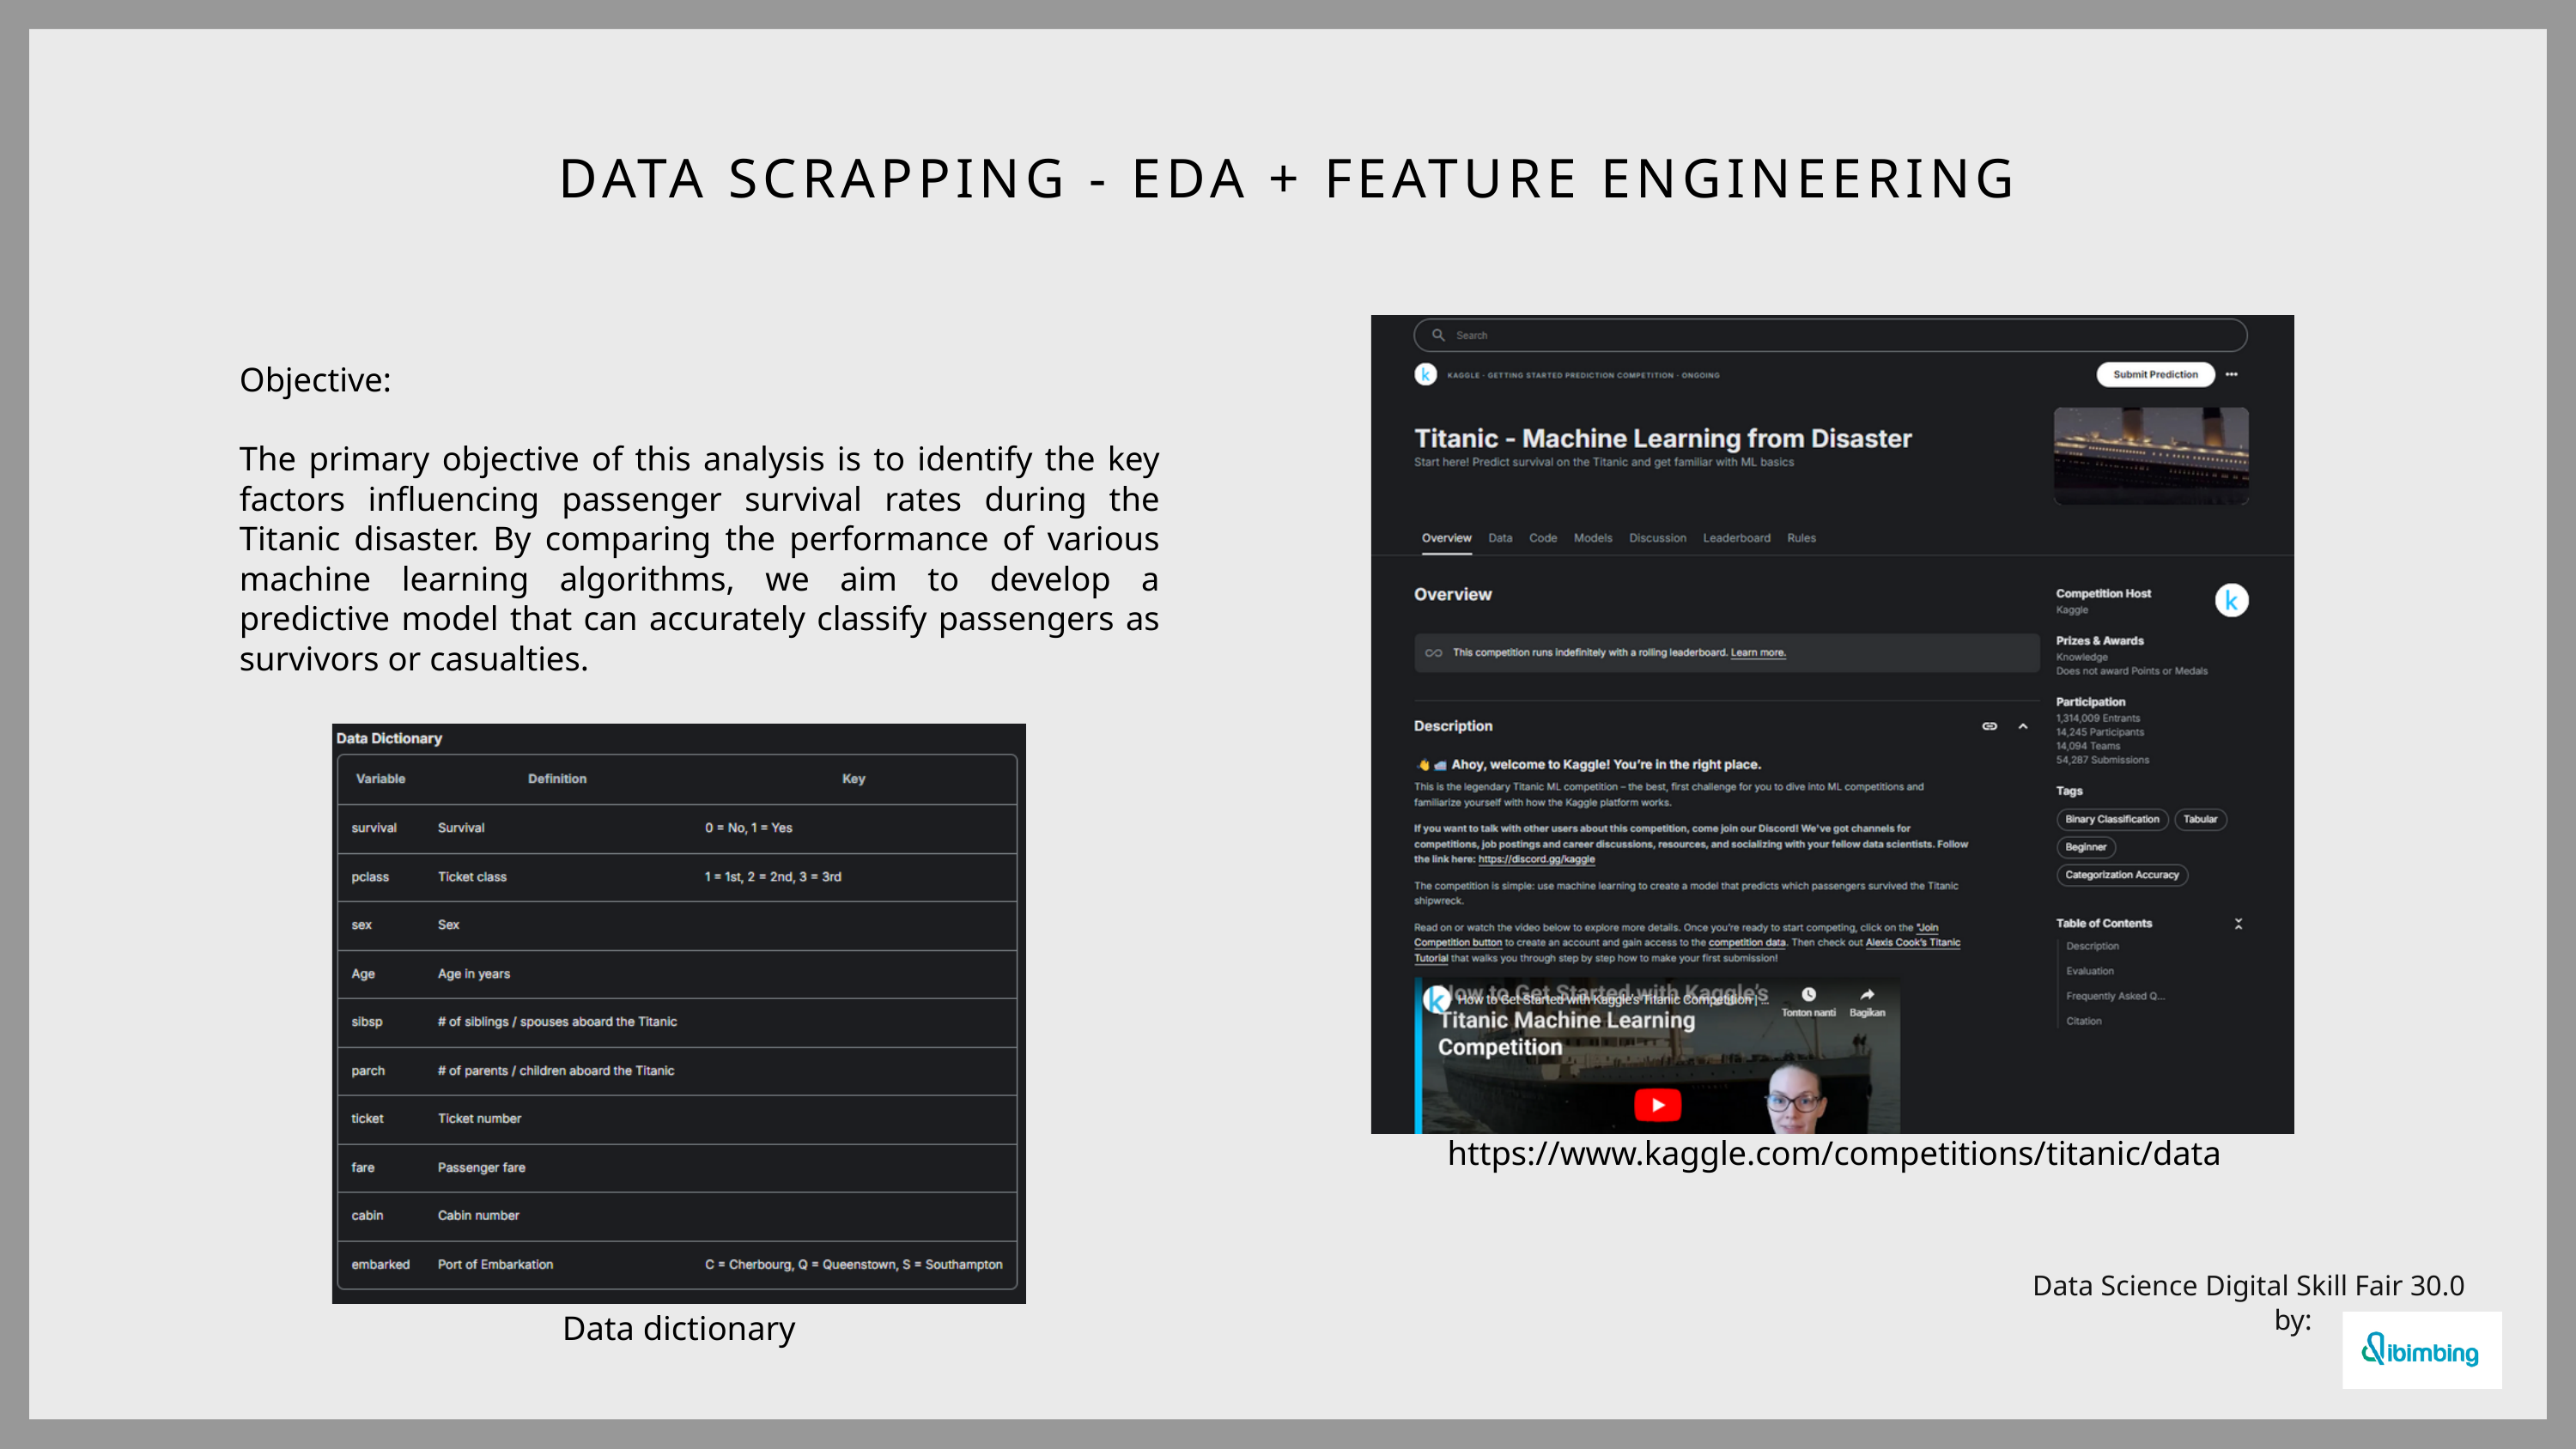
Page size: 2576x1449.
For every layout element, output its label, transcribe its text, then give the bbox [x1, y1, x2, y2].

text_box [1370, 315, 2294, 1134]
text_box Objective: The primary objective of this analysis is to identify the key factors influencing passenger survival rates during the Titanic disaster. By comparing the performance of various machine learning algorithms, we aim to develop a predictive model that can accurately classify passengers as survivors or casualties. [239, 358, 1160, 677]
text_box [331, 724, 1026, 1304]
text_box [1996, 1266, 2503, 1389]
text_box Data dictionary [219, 1307, 1139, 1348]
text_box [29, 28, 2547, 1420]
text_box https://www.kaggle.com/competitions/titanic/data [1374, 1131, 2294, 1173]
text_box DATA SCRAPPING - EDA + FEATURE ENGINEERING [366, 143, 2210, 209]
